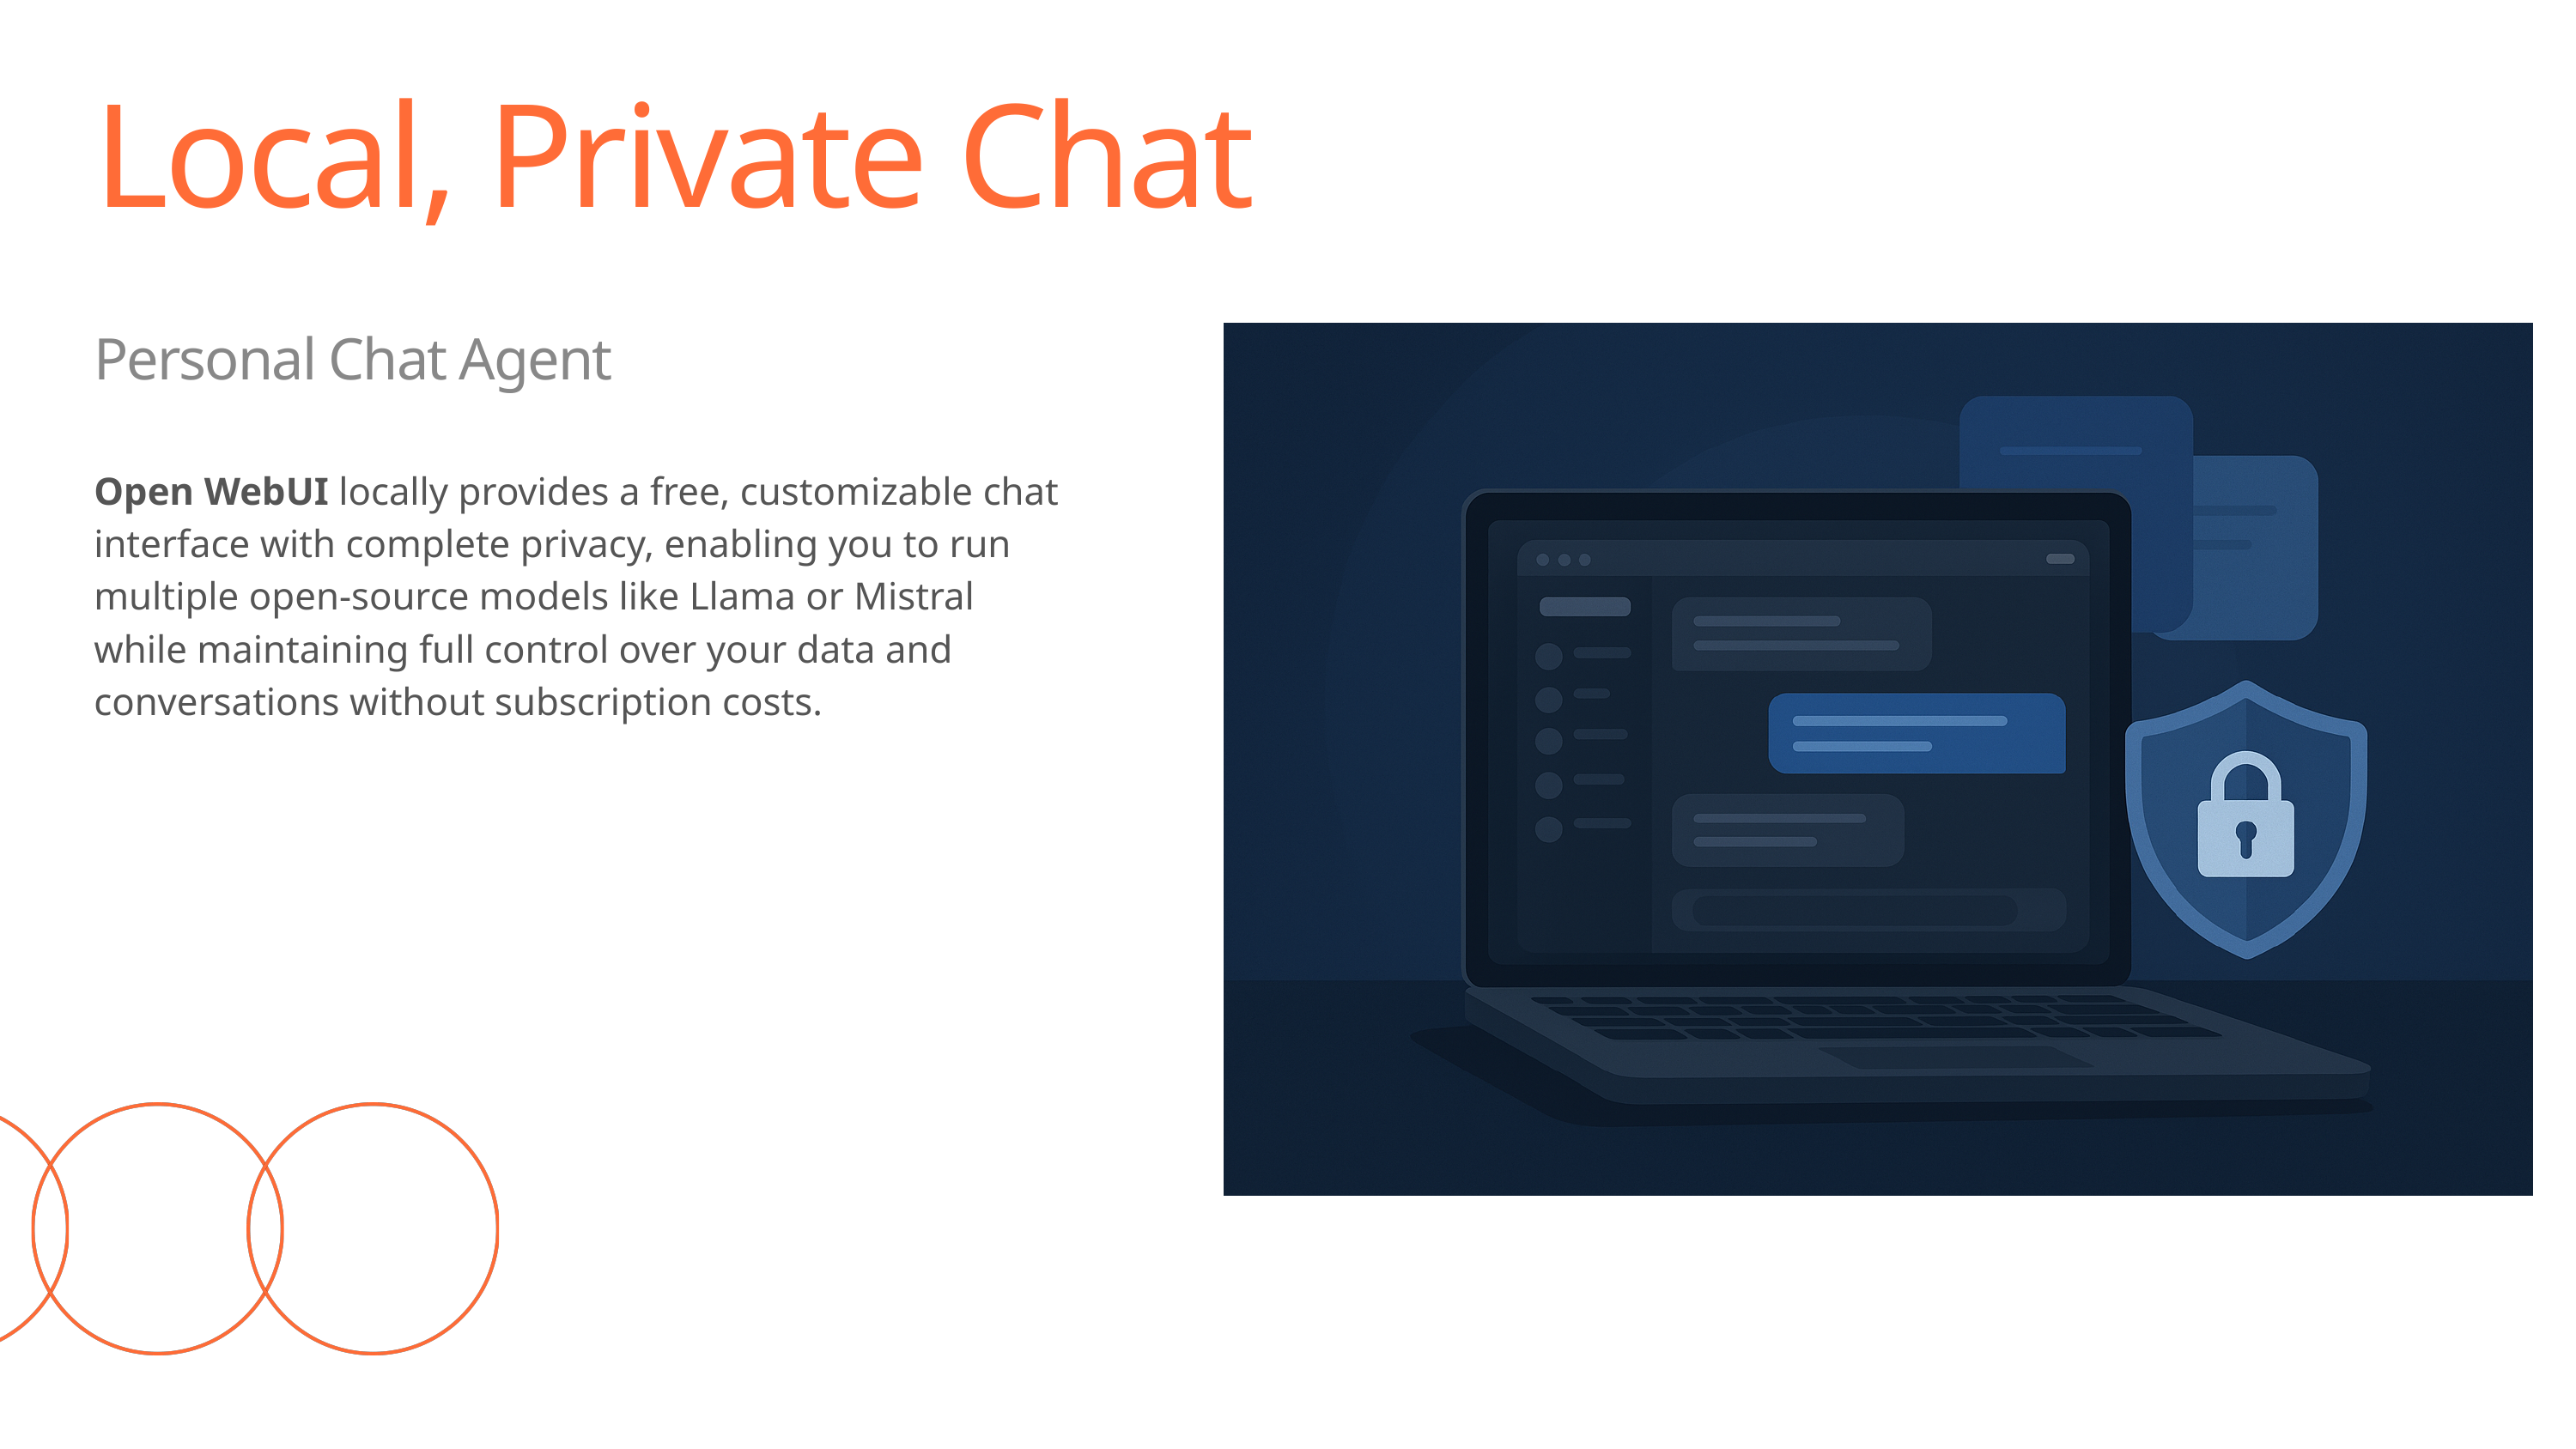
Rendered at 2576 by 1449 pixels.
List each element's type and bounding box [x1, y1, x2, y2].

text_box [0, 1102, 500, 1355]
picture [1223, 322, 2534, 1197]
text_box [94, 92, 1428, 721]
